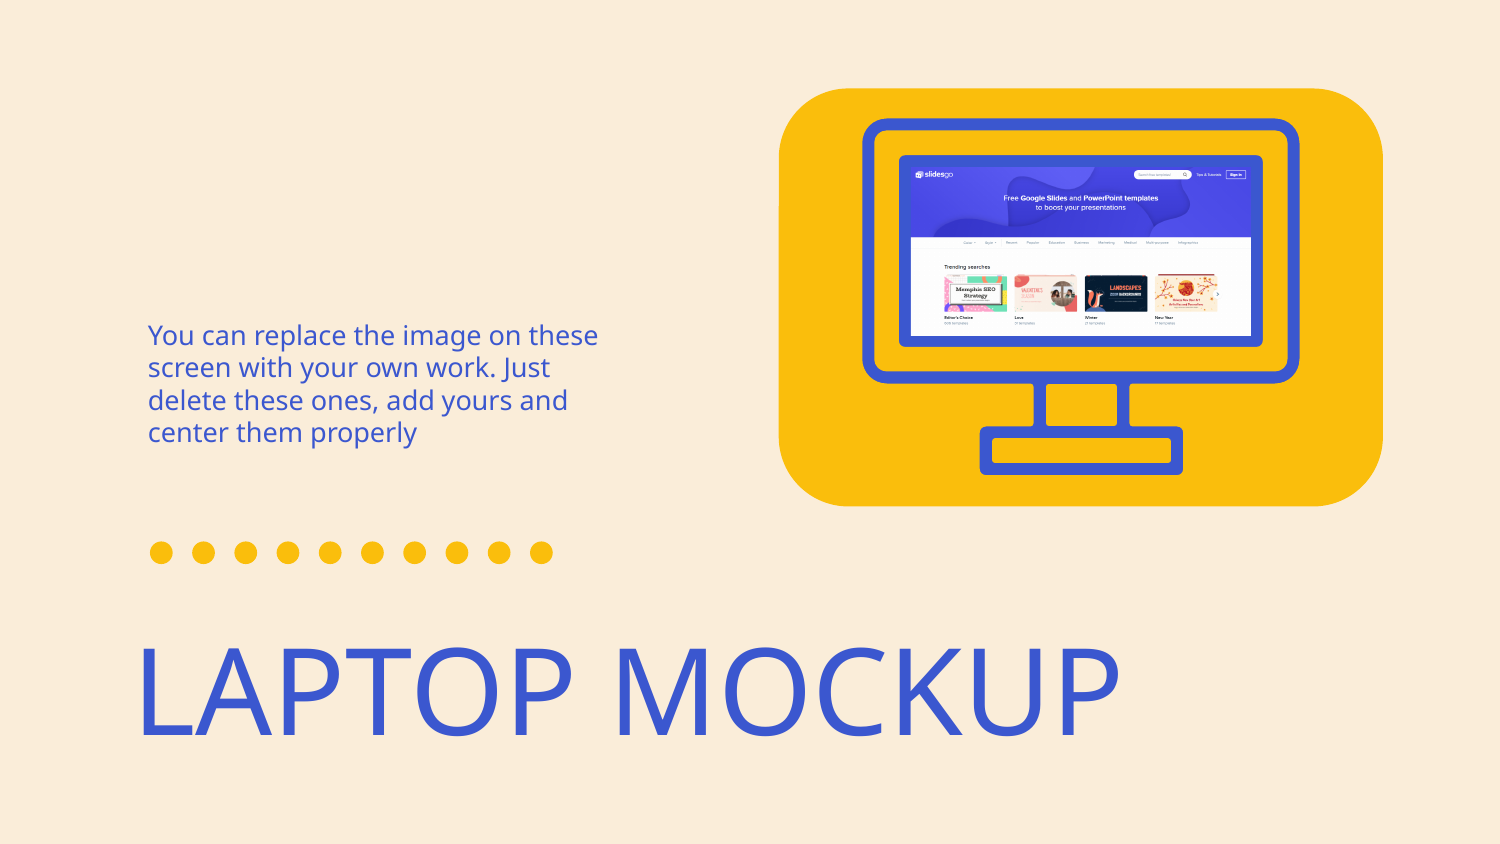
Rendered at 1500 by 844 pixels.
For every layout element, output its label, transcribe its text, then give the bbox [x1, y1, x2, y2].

title LAPTOP MOCKUP [116, 615, 1207, 775]
text_box [234, 541, 258, 565]
text_box [403, 541, 427, 565]
text_box [192, 541, 215, 565]
text_box [276, 541, 300, 565]
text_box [778, 88, 1384, 507]
text_box [149, 541, 173, 565]
text_box [487, 541, 511, 565]
text_box [445, 541, 469, 565]
text_box [530, 541, 553, 565]
text_box [318, 541, 342, 565]
subtitle You can replace the image on these screen with your own work. Just delete these ones, add yours and center them properly [132, 305, 634, 460]
text_box [361, 541, 384, 565]
